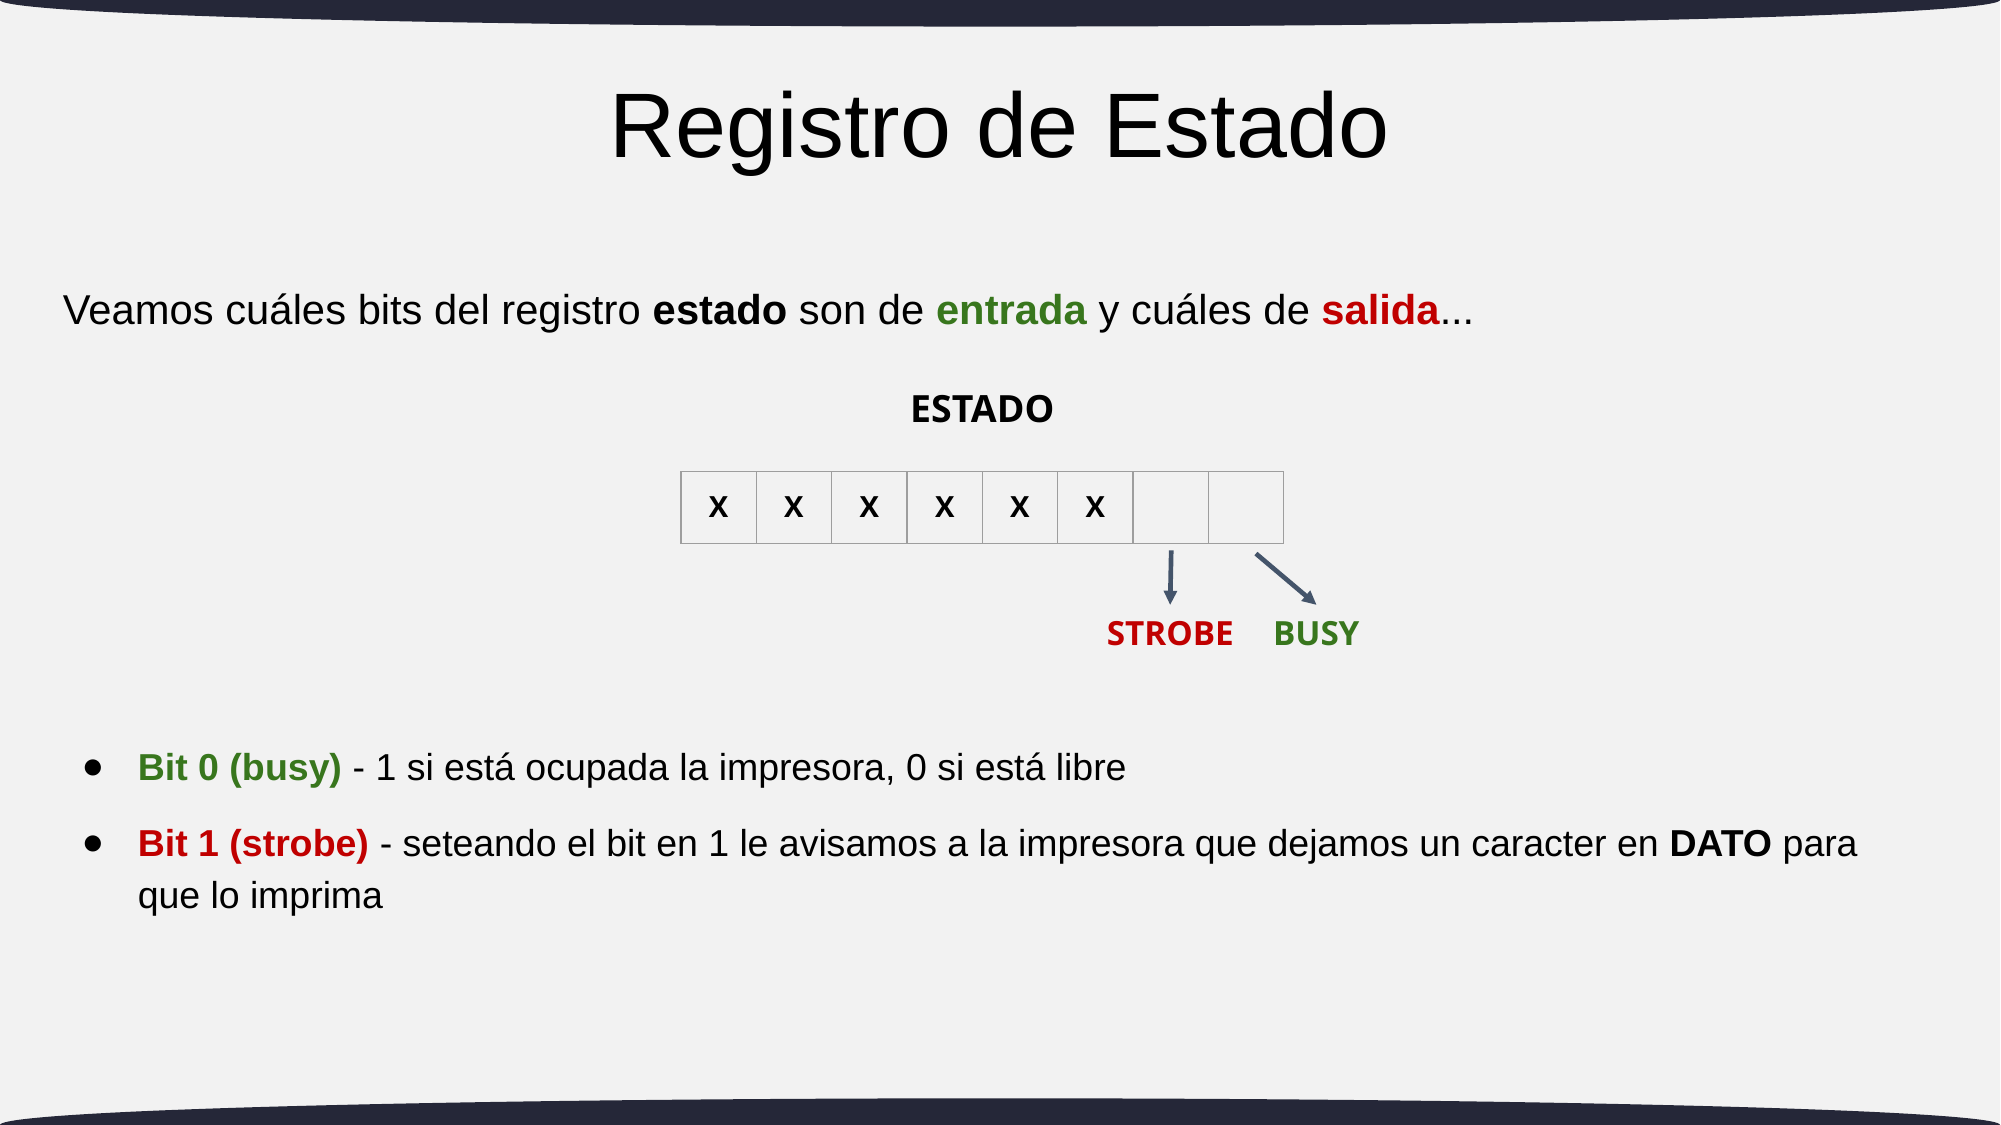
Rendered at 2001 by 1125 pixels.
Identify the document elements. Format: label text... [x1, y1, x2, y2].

table_header X [832, 472, 906, 543]
title Bit 0 (busy) - 1 si está ocupada la impresora, 0 si está libre [48, 729, 1316, 795]
title Veamos cuáles bits del registro estado son de entrada y cuáles de salida... [48, 267, 1892, 342]
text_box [1085, 550, 1256, 656]
title Bit 1 (strobe) - seteando el bit en 1 le avisamos a la impresora que dejamos un caracter en DATO para que lo imprima [48, 813, 1892, 916]
table_header X [983, 472, 1057, 543]
table_header X [908, 472, 982, 543]
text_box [1252, 553, 1381, 656]
table_header X [682, 472, 756, 543]
table_header X [757, 472, 831, 543]
table_header [1134, 472, 1208, 543]
table_header X [1058, 472, 1132, 543]
text_box ESTADO [784, 378, 1180, 453]
table_header [1209, 472, 1283, 543]
title Registro de Estado [588, 57, 1412, 199]
